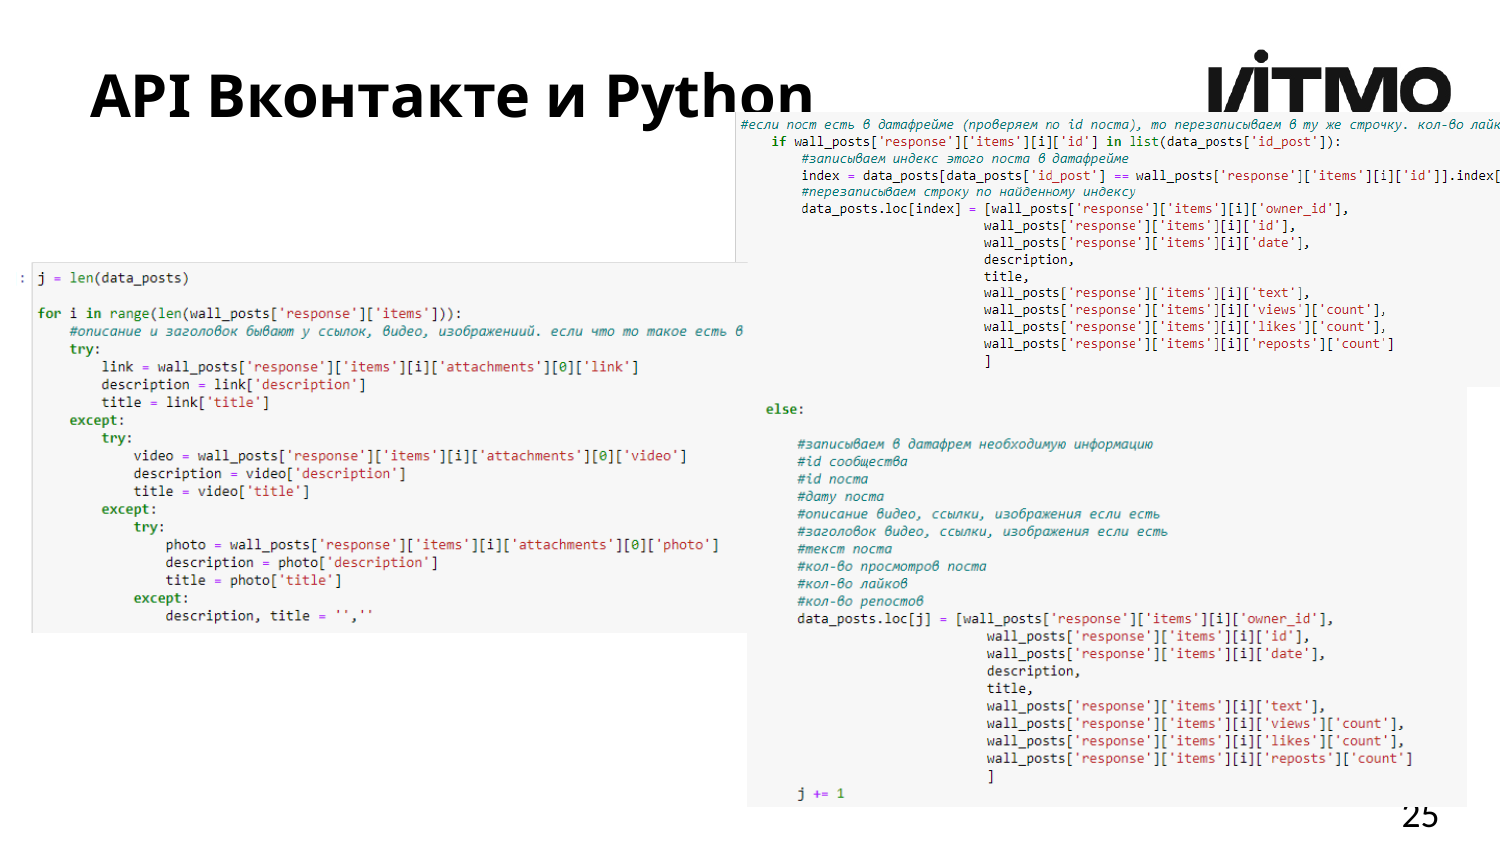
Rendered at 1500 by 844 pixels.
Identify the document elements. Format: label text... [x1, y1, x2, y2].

picture [0, 0, 1500, 844]
text_box 25 [1386, 782, 1476, 842]
title API Вконтакте и Python [75, 50, 1195, 137]
